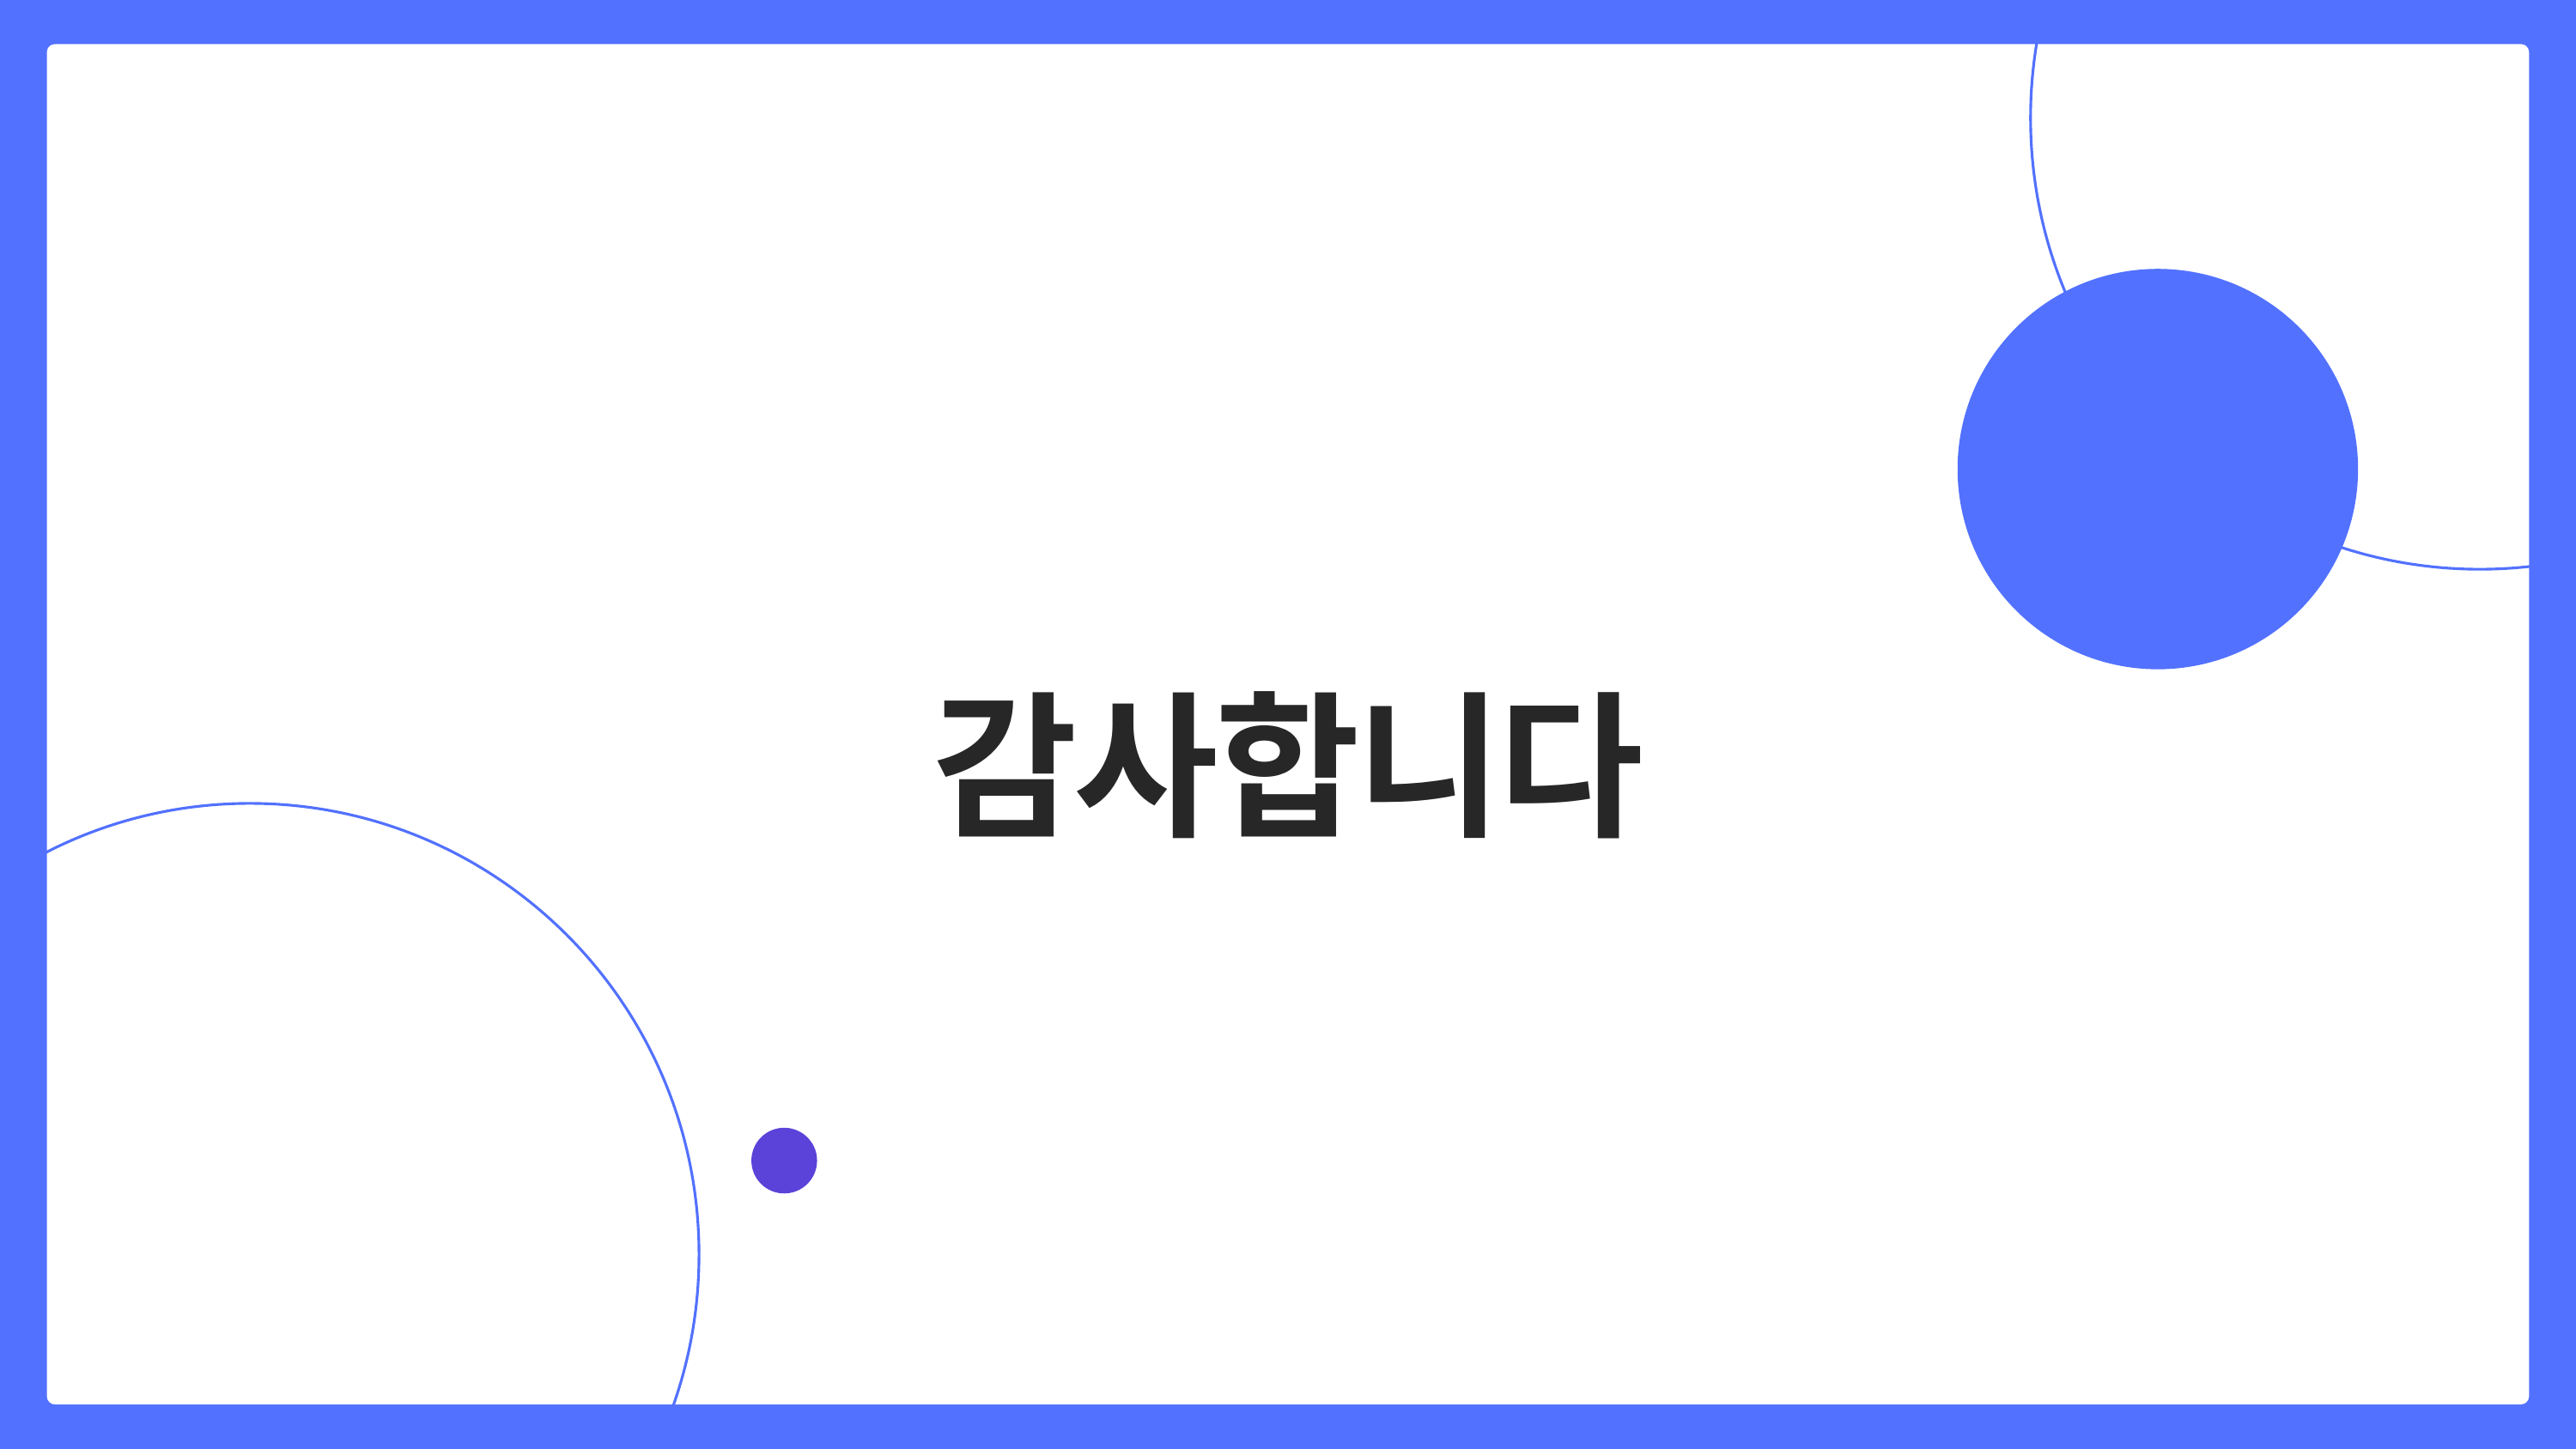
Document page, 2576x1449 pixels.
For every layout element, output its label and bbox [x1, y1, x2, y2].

text_box [2030, 0, 2576, 570]
text_box [0, 803, 700, 1449]
text_box [46, 44, 2530, 1405]
text_box [750, 1127, 817, 1194]
text_box [1957, 268, 2359, 670]
